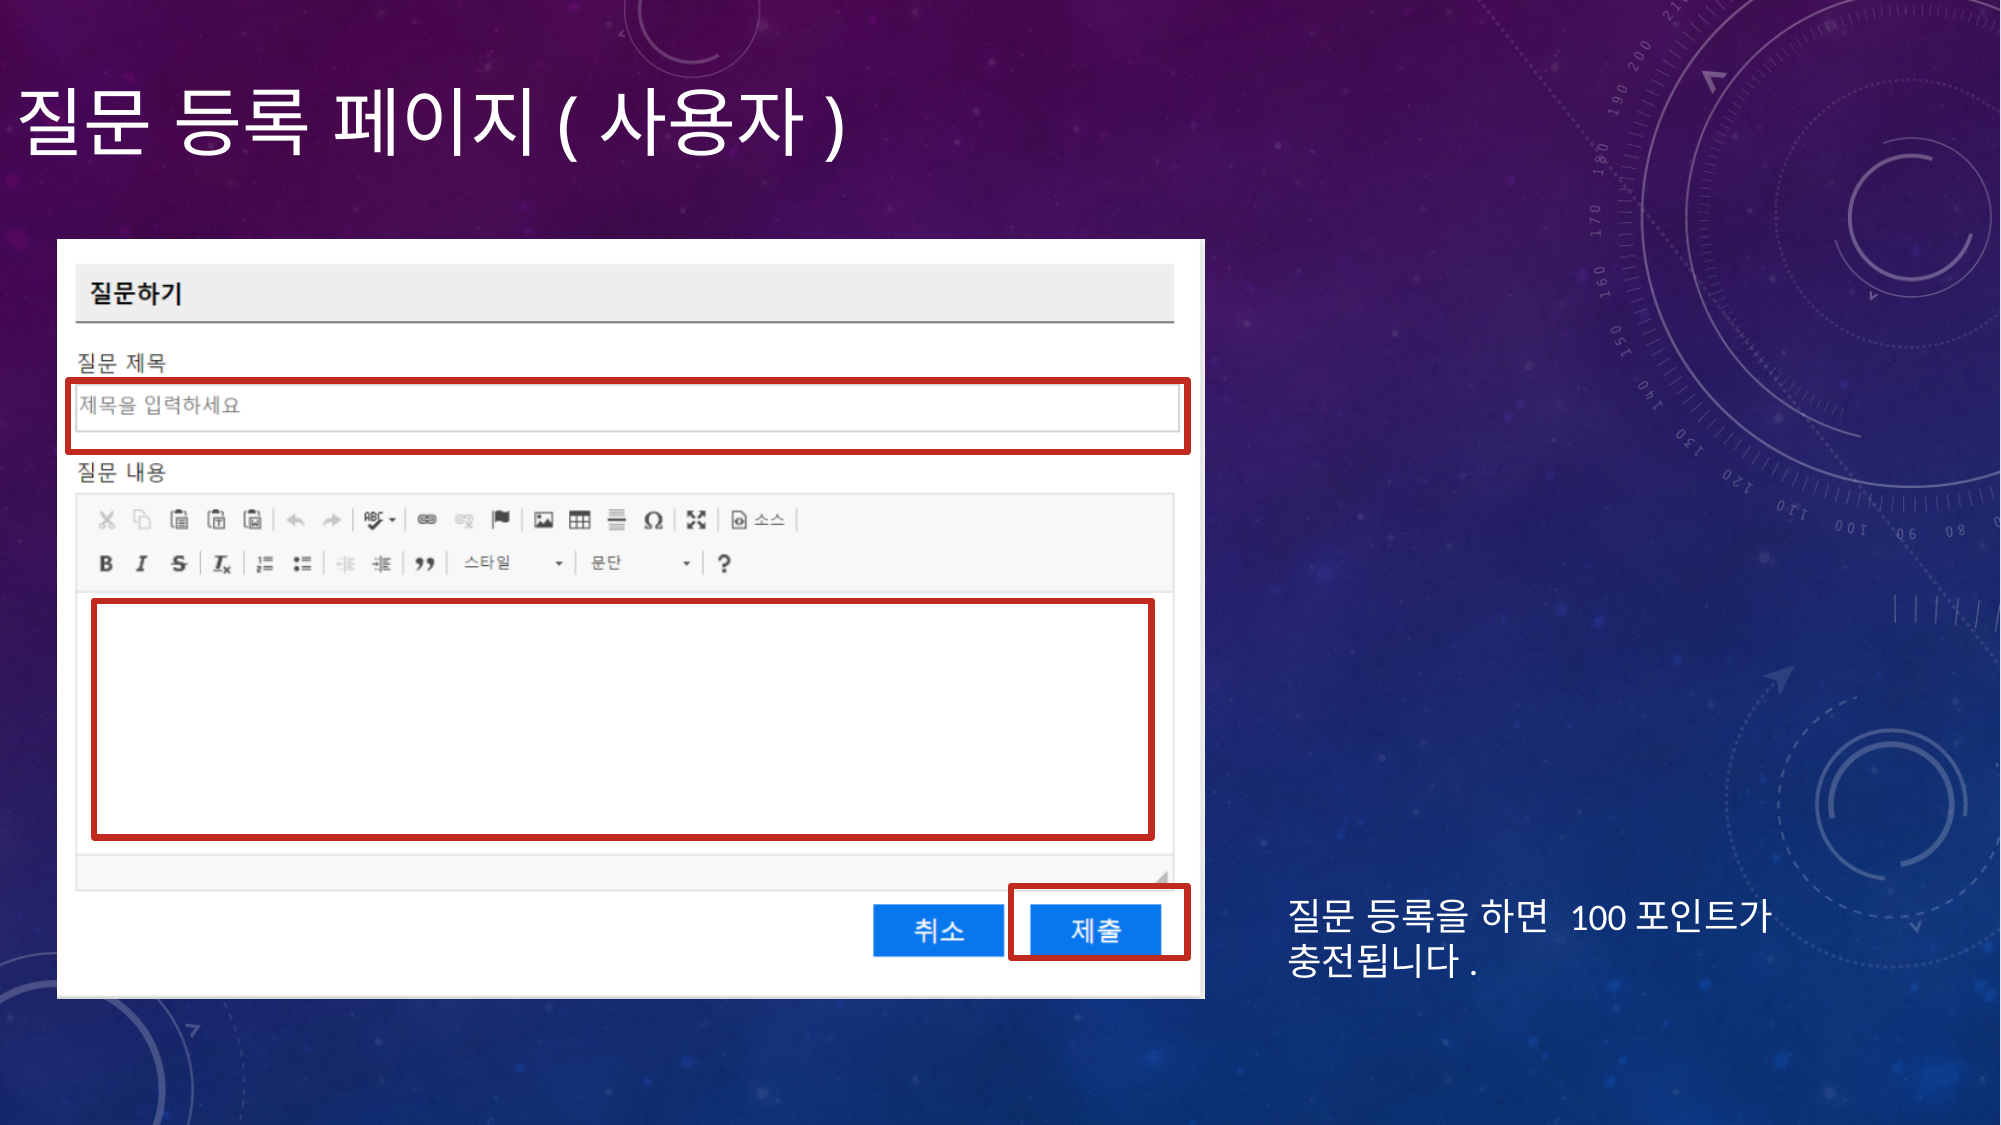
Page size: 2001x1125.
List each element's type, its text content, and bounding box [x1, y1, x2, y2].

picture [0, 0, 2001, 1125]
text_box 질문 등록을 하면 100포인트가 충전됩니다. [1272, 885, 1917, 991]
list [56, 239, 1205, 999]
title 질문 등록 페이지(사용자) [0, 0, 1662, 240]
